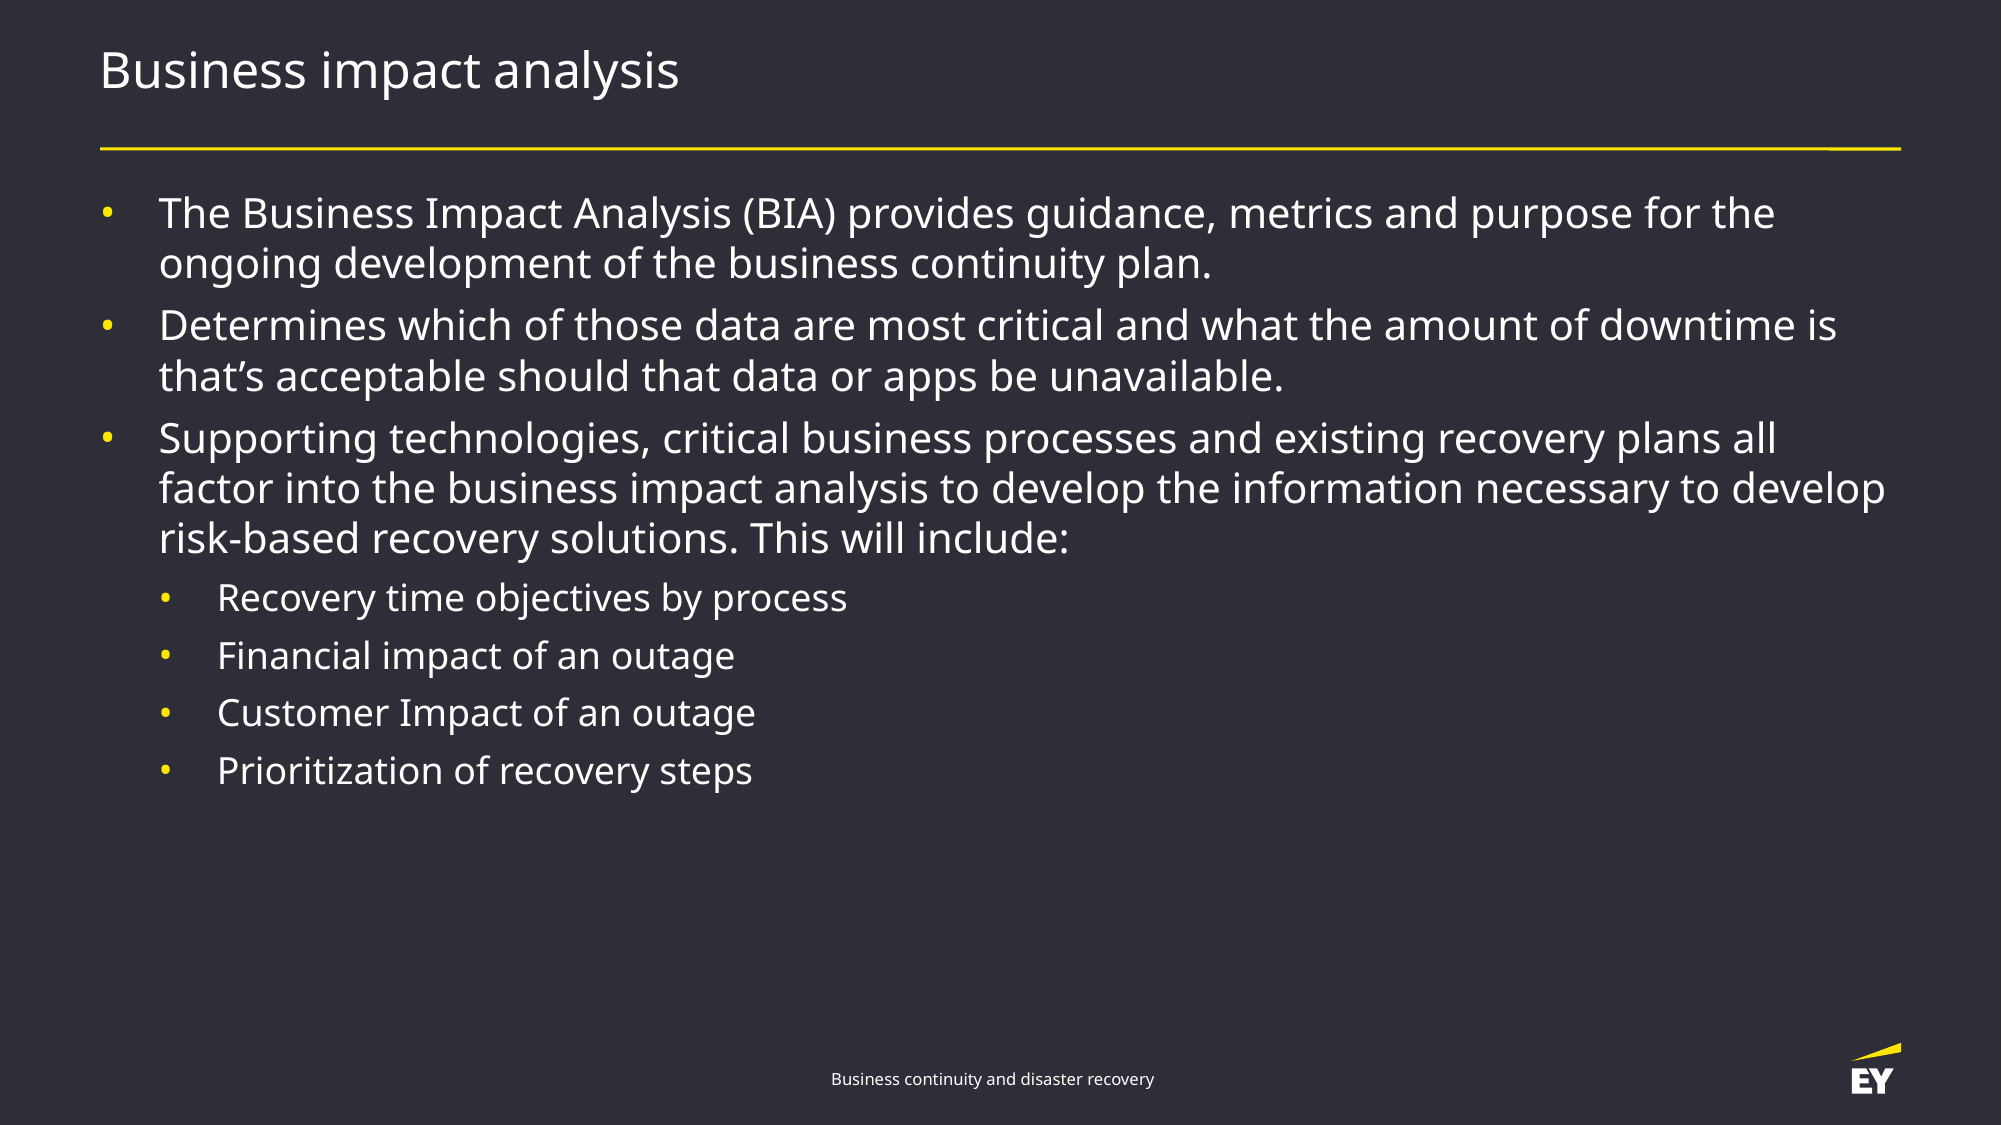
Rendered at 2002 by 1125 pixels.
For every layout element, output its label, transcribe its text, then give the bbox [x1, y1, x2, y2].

list The Business Impact Analysis (BIA) provides guidance, metrics and purpose for the ongoing development of the business continuity plan. Determines which of those data are most critical and what the amount of downtime is that’s acceptable should that data or apps be unavailable. Supporting technologies, critical business processes and existing recovery plans all factor into the business impact analysis to develop the information necessary to develop risk-based recovery solutions. This will include: Recovery time objectives by process Financial impact of an outage Customer Impact of an outage Prioritization of recovery steps [99, 186, 1902, 967]
title Business impact analysis [100, 48, 1901, 146]
